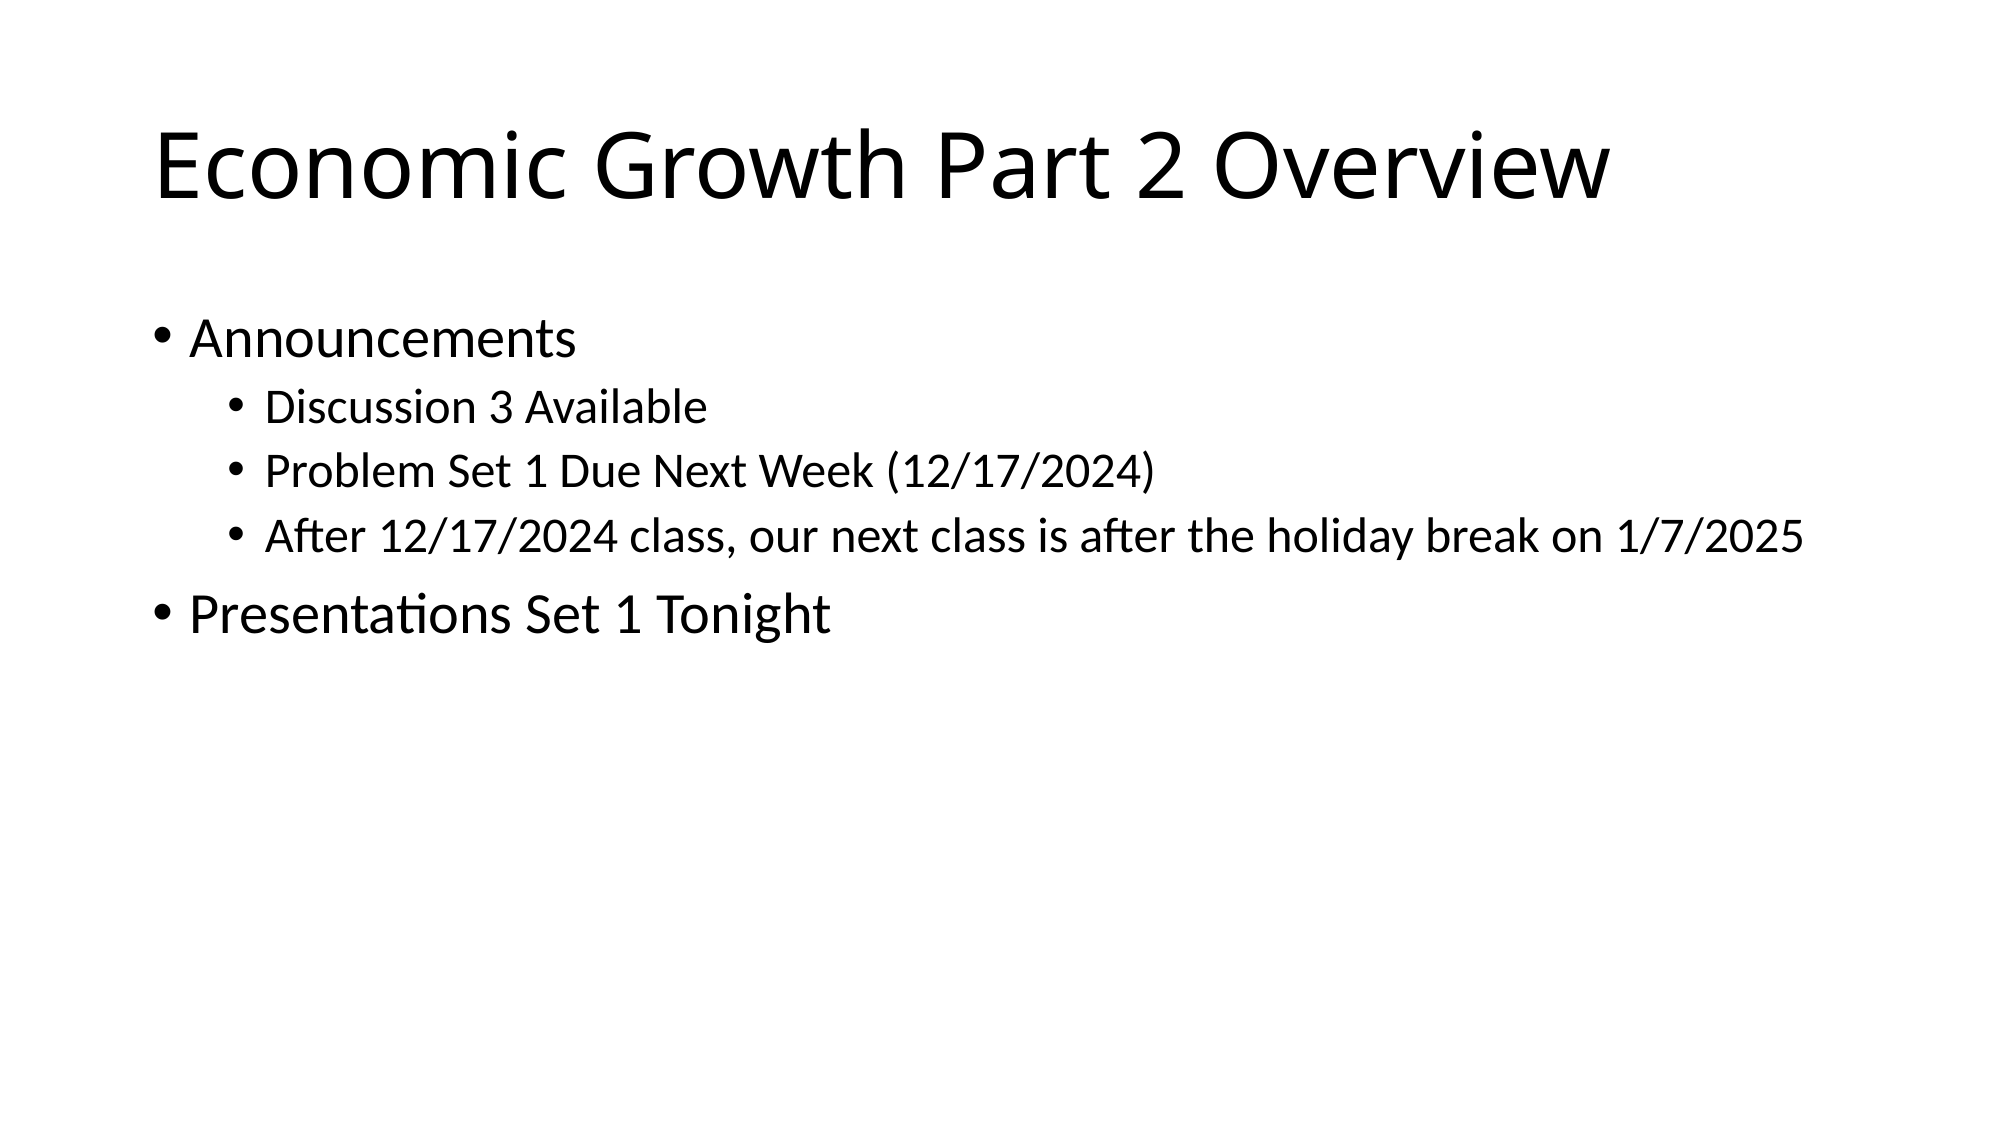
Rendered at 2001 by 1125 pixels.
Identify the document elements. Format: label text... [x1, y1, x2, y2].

title Economic Growth Part 2 Overview [137, 59, 1863, 278]
list Announcements Discussion 3 Available Problem Set 1 Due Next Week (12/17/2024) After 12/17/2024 class, our next class is after the holiday break on 1/7/2025 Presentations Set 1 Tonight [137, 299, 1863, 1014]
